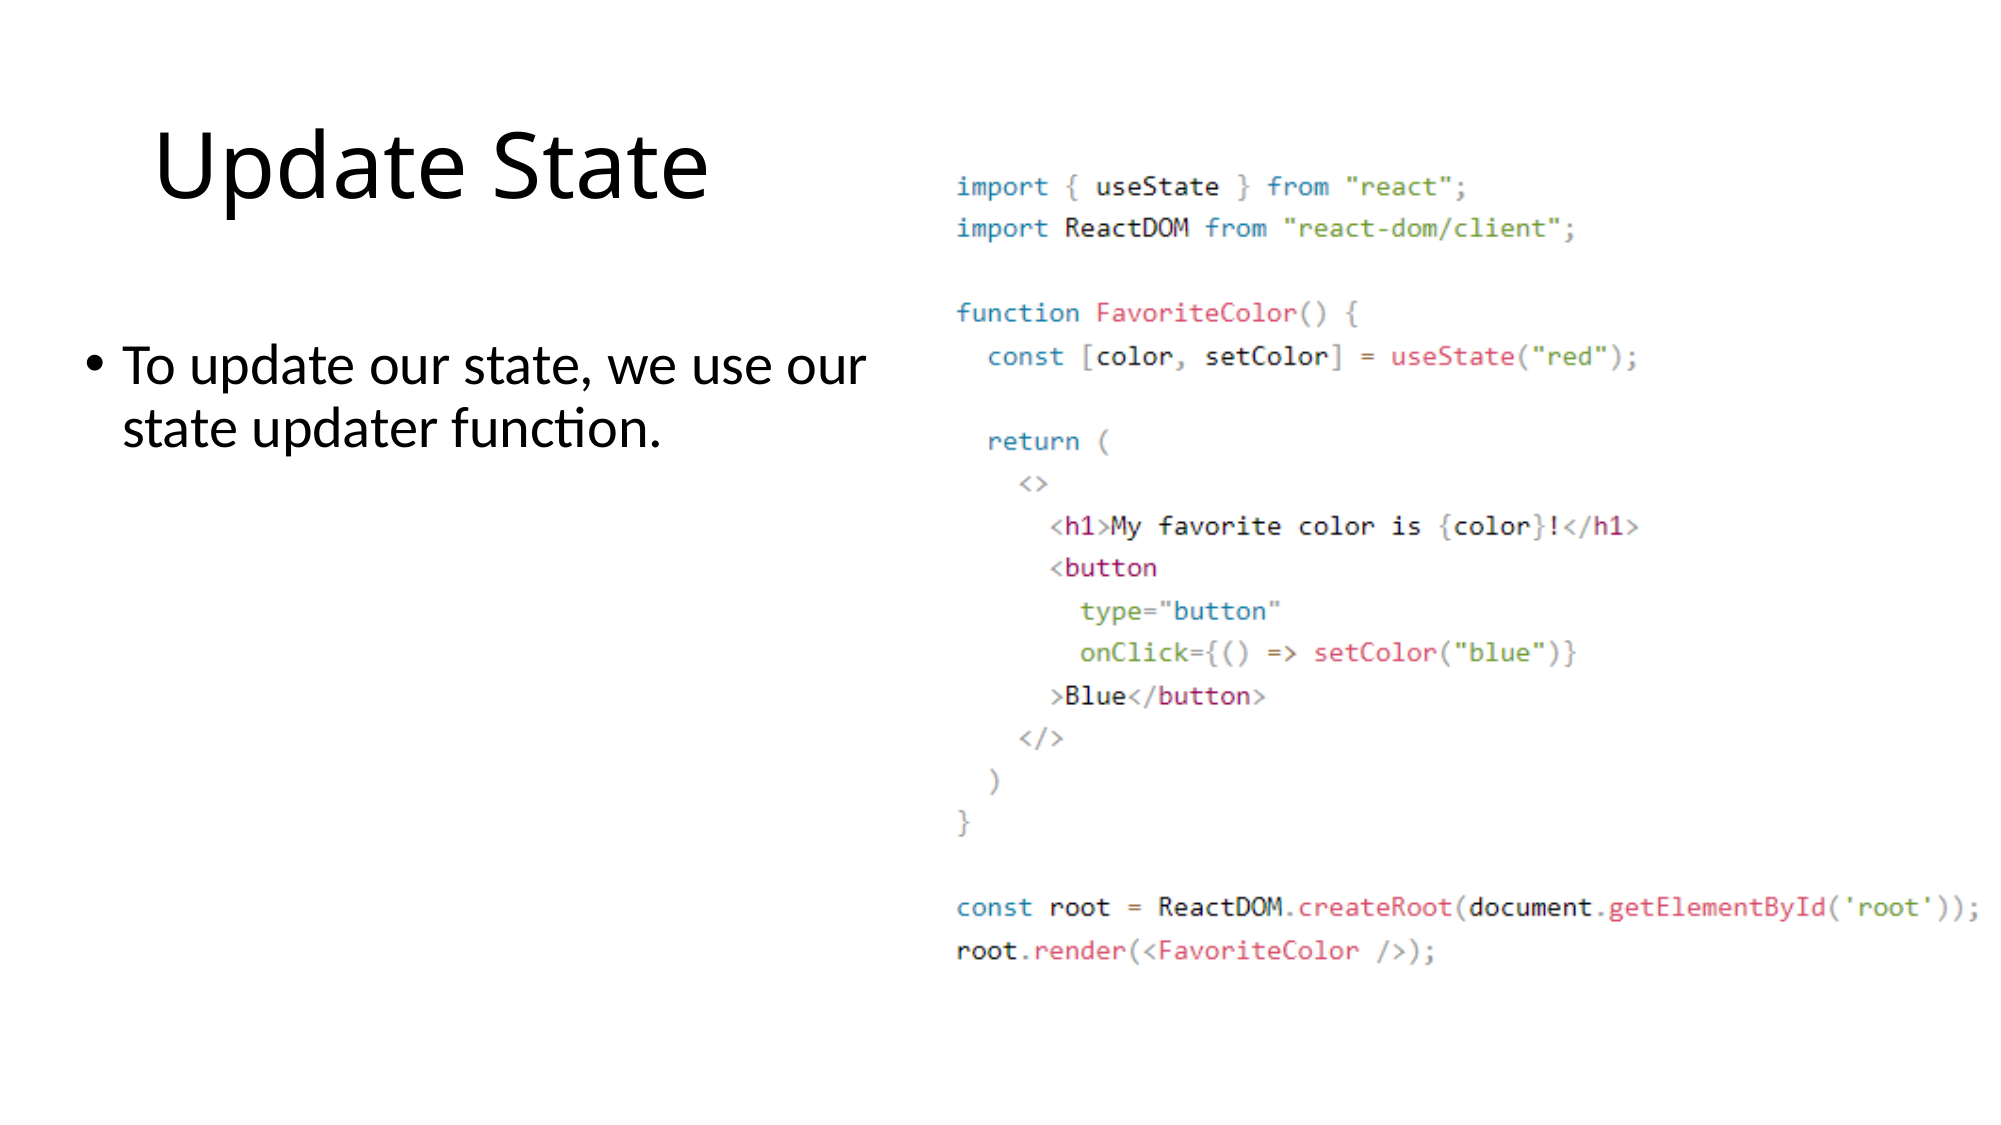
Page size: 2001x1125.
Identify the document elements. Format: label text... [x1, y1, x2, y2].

picture [941, 173, 2000, 971]
title Update State [137, 59, 1863, 278]
list To update our state, we use our state updater function. [69, 327, 942, 1041]
